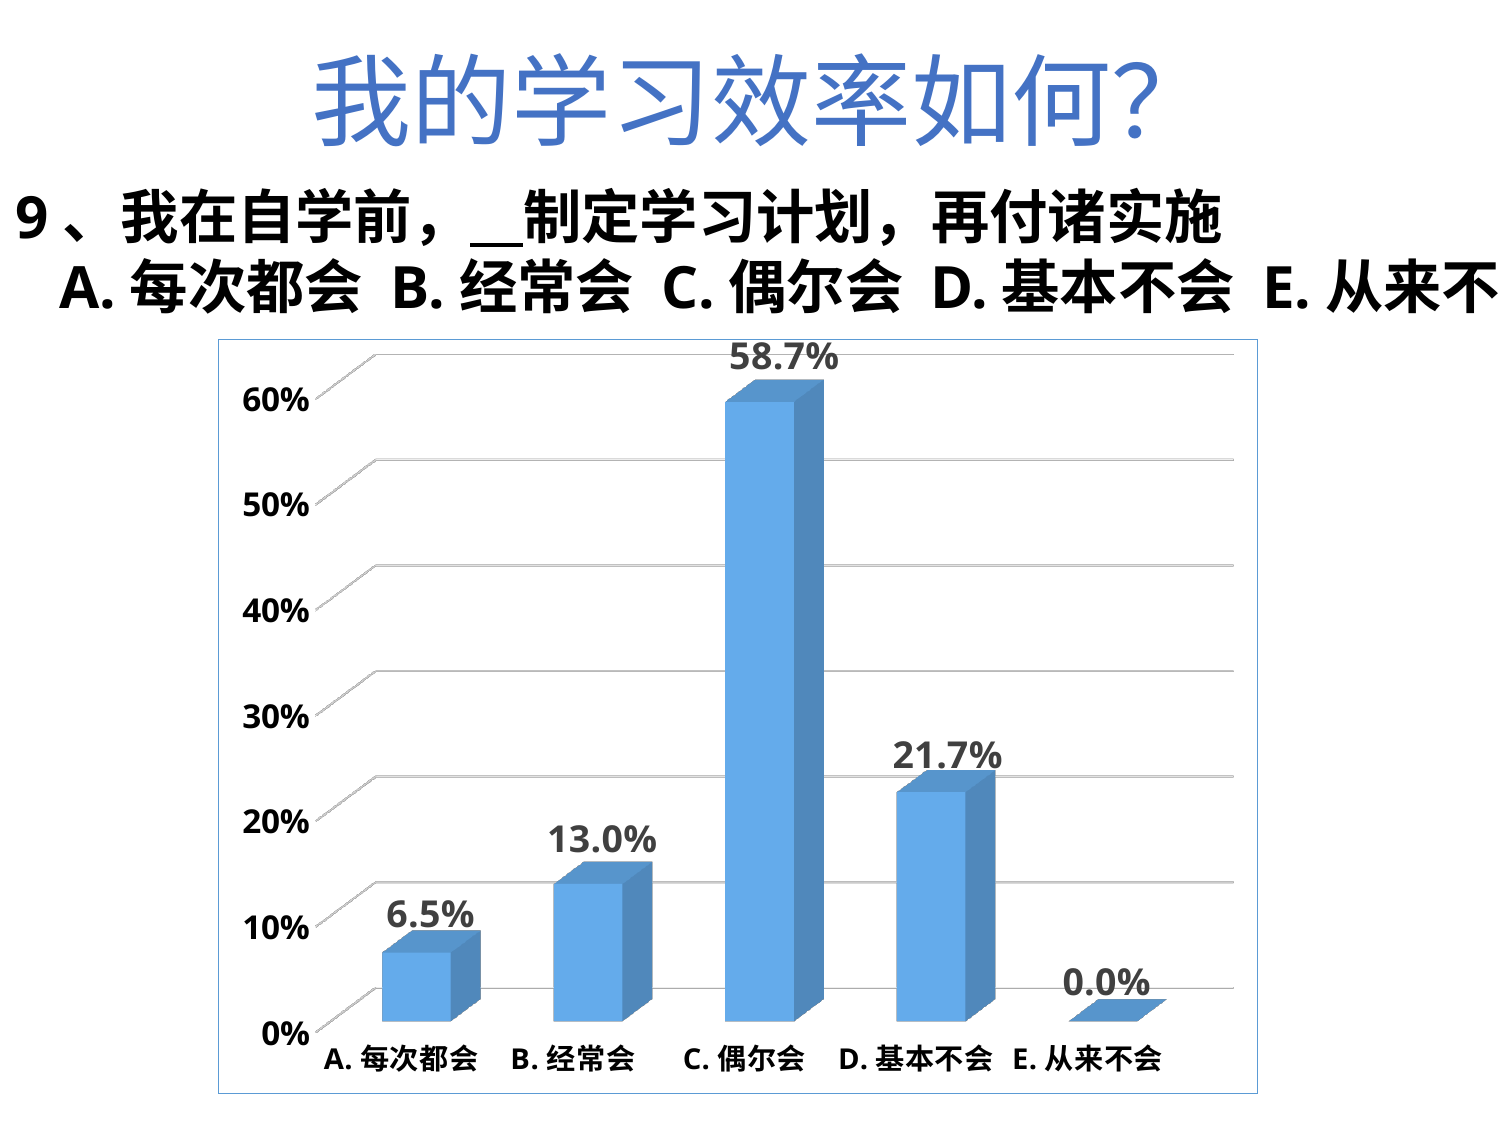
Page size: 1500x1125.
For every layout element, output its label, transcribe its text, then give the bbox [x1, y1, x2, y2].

text_box 我的学习效率如何？ [296, 30, 1227, 166]
text_box 9、我在自学前， 制定学习计划，再付诸实施 A.每次都会 B.经常会 C.偶尔会 D.基本不会 E.从来不会 [0, 172, 1500, 328]
chart [218, 329, 1258, 1095]
